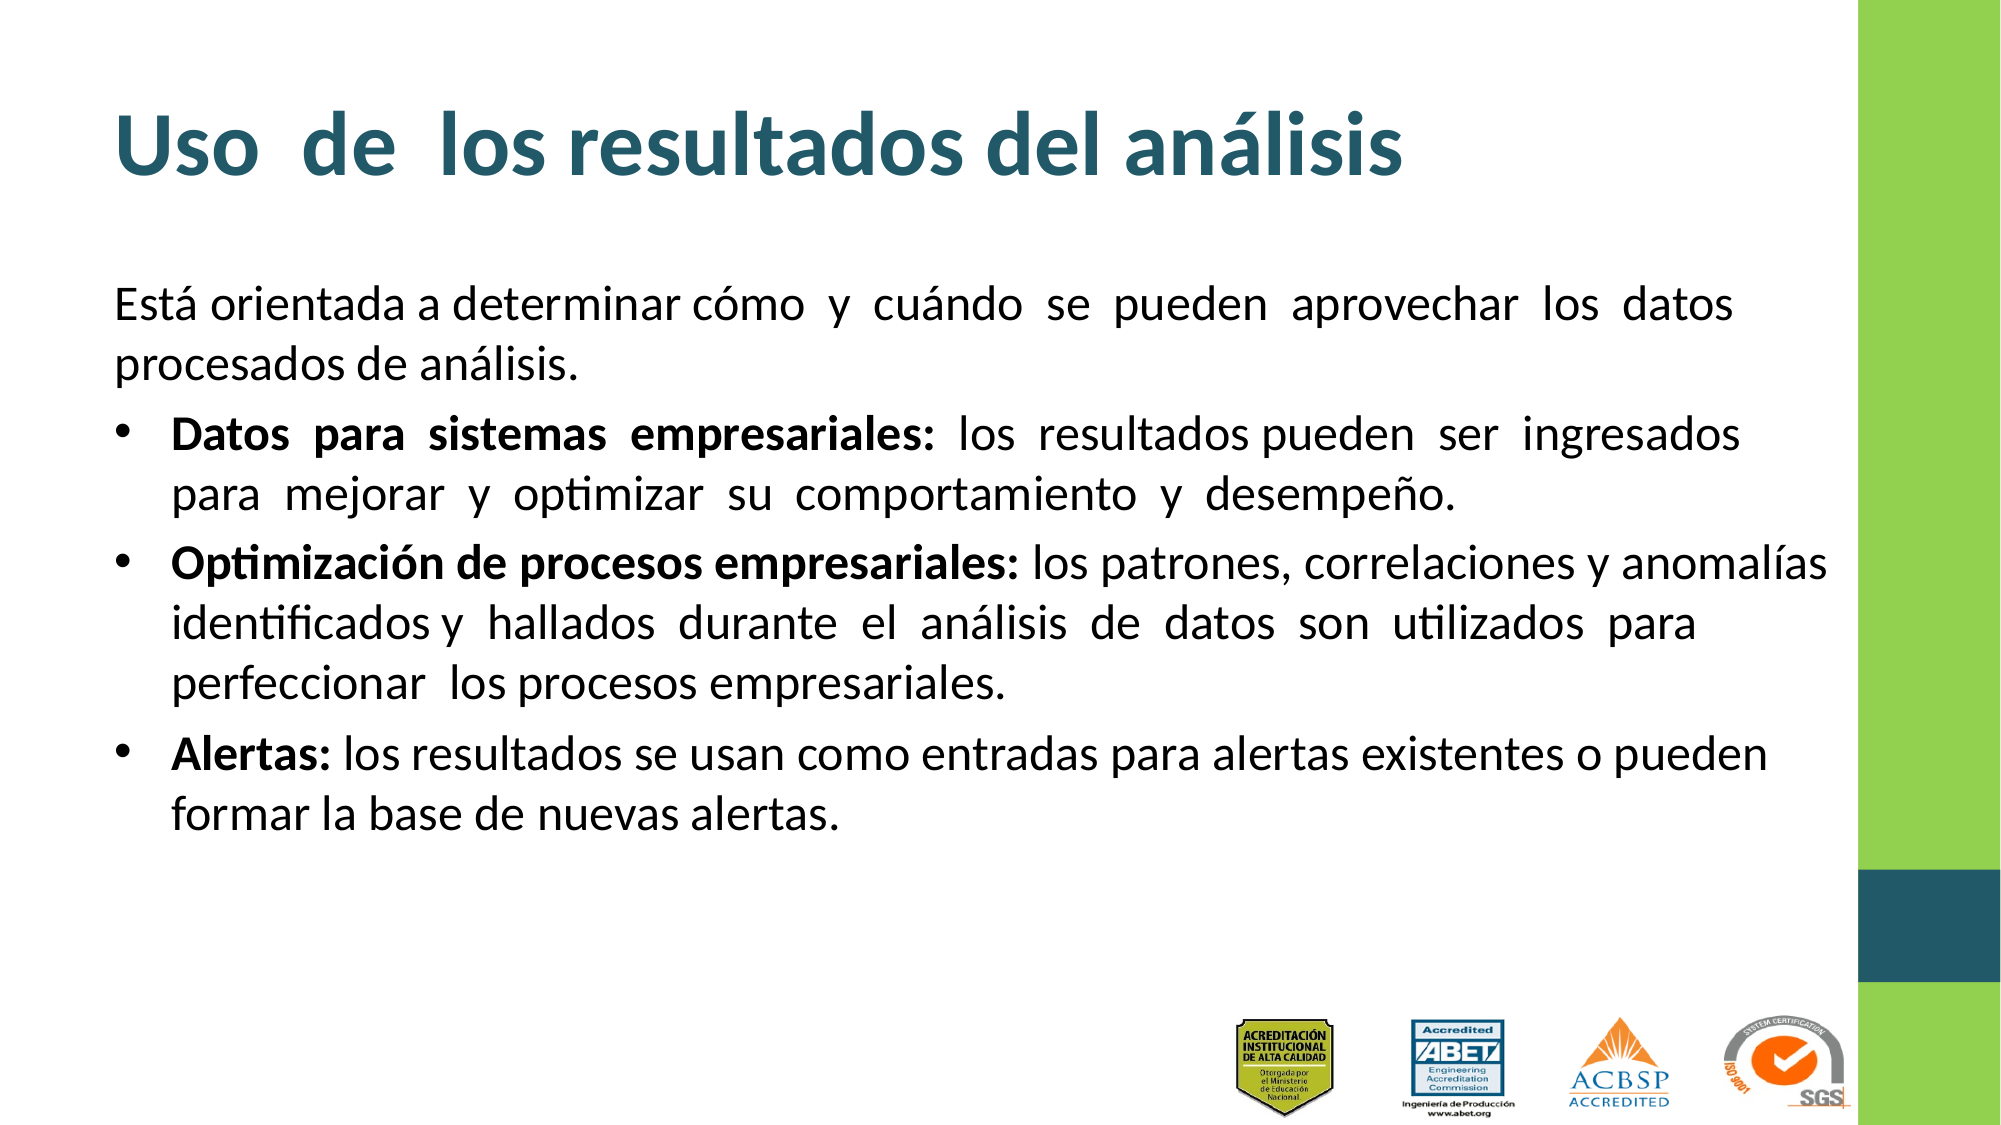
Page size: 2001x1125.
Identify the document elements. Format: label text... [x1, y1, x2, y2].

picture [1393, 1011, 1520, 1121]
picture [1724, 1015, 1851, 1109]
picture [1566, 1015, 1671, 1109]
title Uso de los resultados del análisis [99, 45, 1851, 233]
picture [1204, 1011, 1363, 1121]
list Está orientada a determinar cómo y cuándo se pueden aprovechar los datos procesados de análisis. Datos para sistemas empresariales: los resultados pueden ser ingresados para mejorar y optimizar su comportamiento y desempeño. Optimización de procesos empresariales: los patrones, correlaciones y anomalías identificados y hallados durante el análisis de datos son utilizados para perfeccionar los procesos empresariales. Alertas: los resultados se usan como entradas para alertas existentes o pueden formar la base de nuevas alertas. [99, 262, 1851, 1005]
